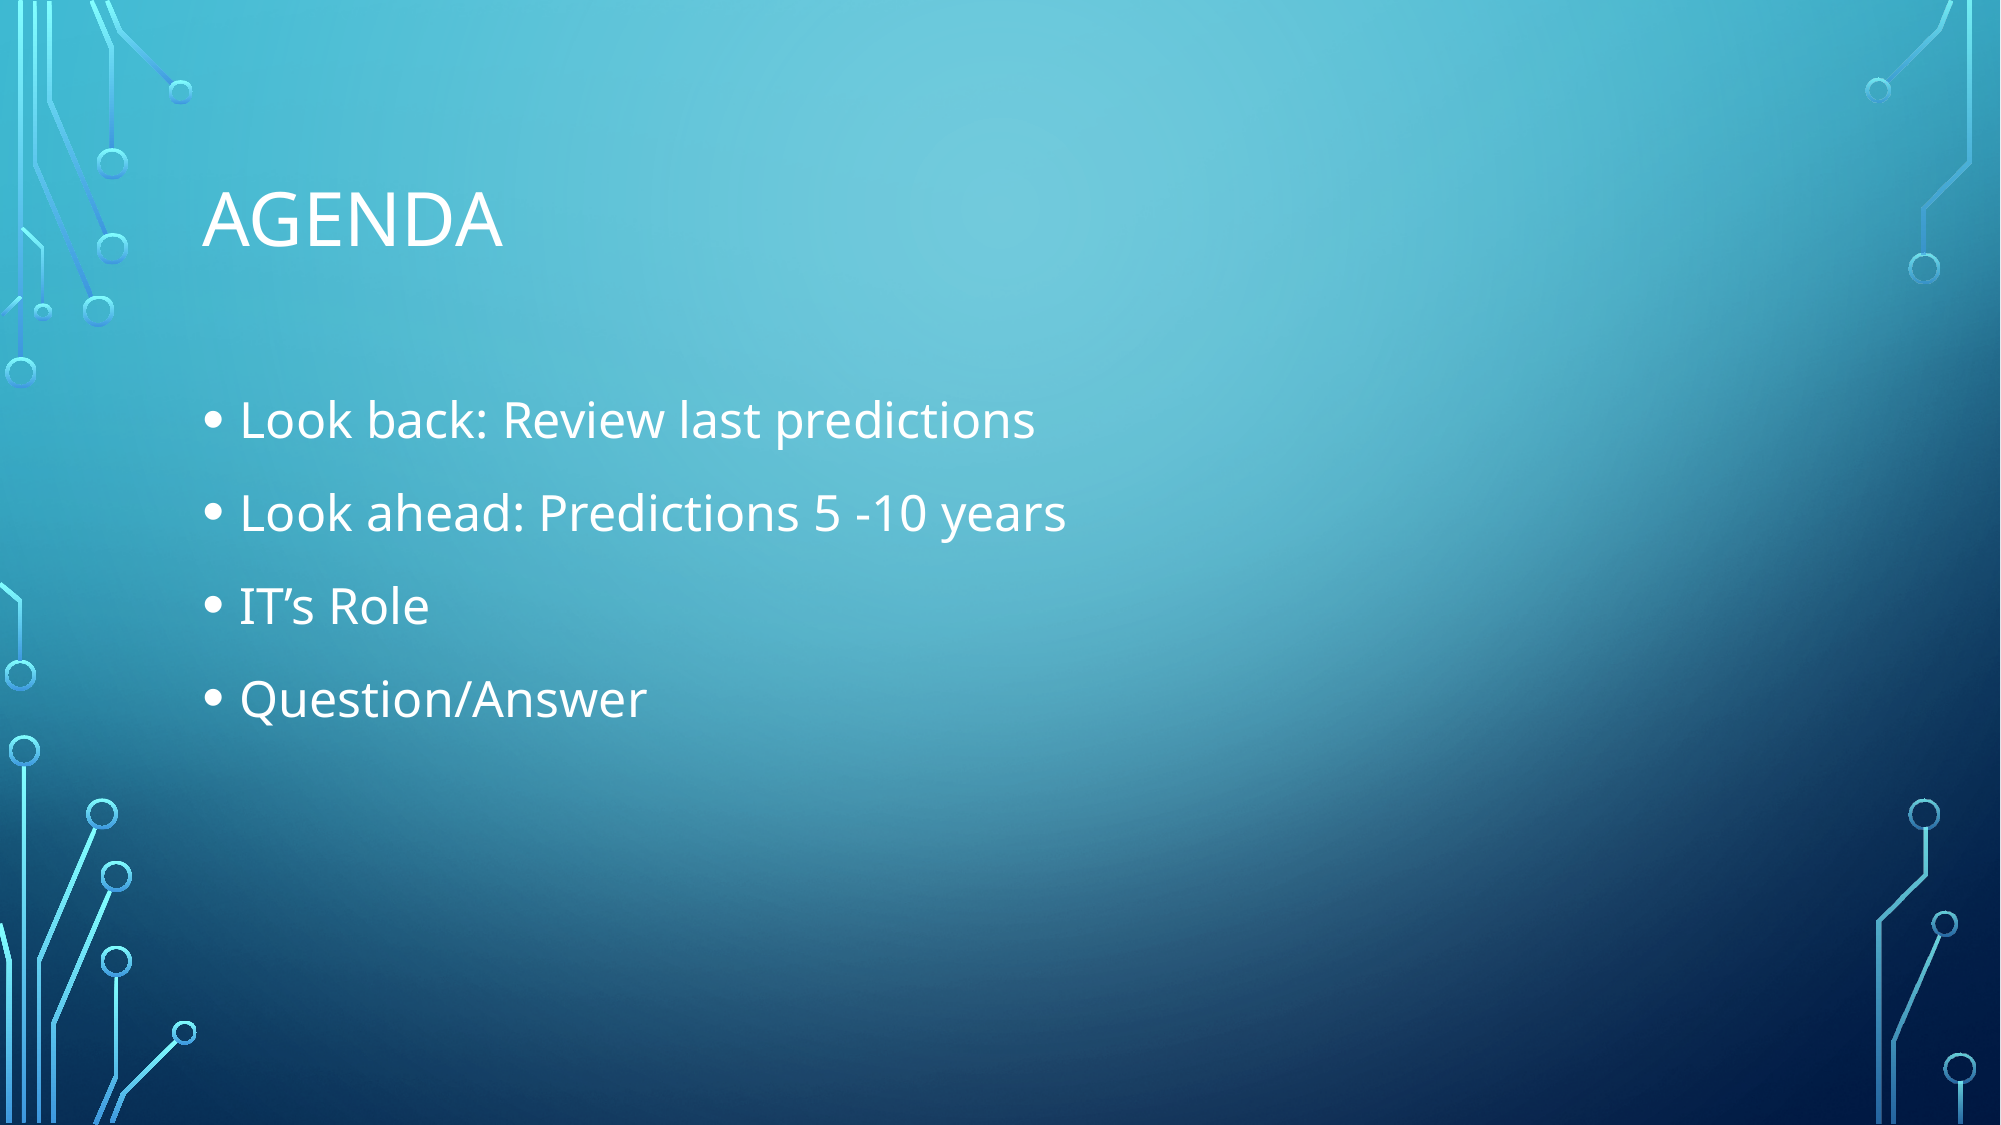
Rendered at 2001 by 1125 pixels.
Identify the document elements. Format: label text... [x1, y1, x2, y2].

title Agenda [187, 101, 1813, 344]
list Look back: Review last predictions Look ahead: Predictions 5 -10 years IT’s Role Question/Answer [187, 369, 1813, 950]
